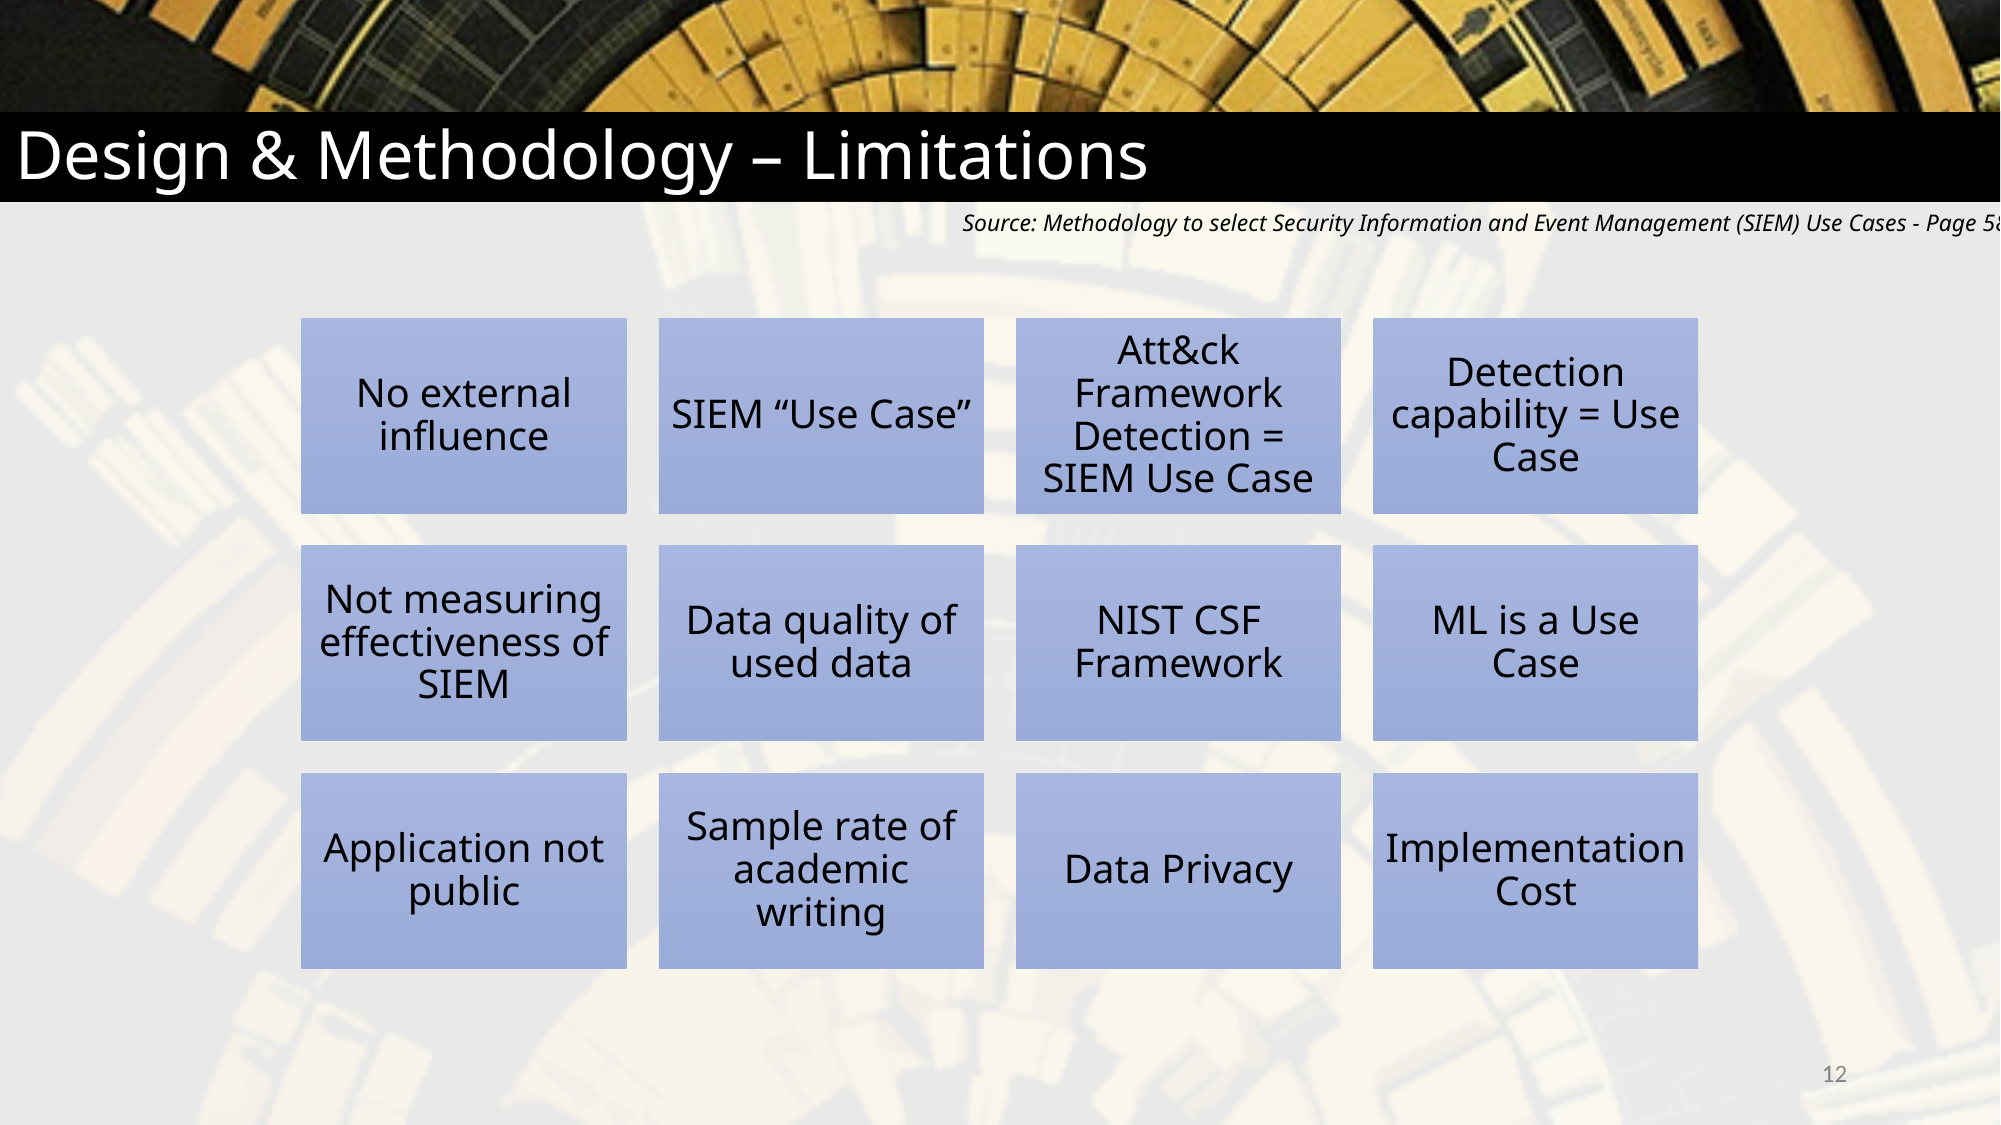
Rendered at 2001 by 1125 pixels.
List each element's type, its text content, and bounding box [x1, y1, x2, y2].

title Design & Methodology – Limitations [0, 112, 2000, 202]
text_box Source: Methodology to select Security Information and Event Management (SIEM) Use Cases - Page 58 [947, 201, 2000, 244]
slide_number 12 [1412, 1042, 1863, 1103]
picture [0, 0, 2000, 112]
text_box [301, 285, 1699, 1002]
